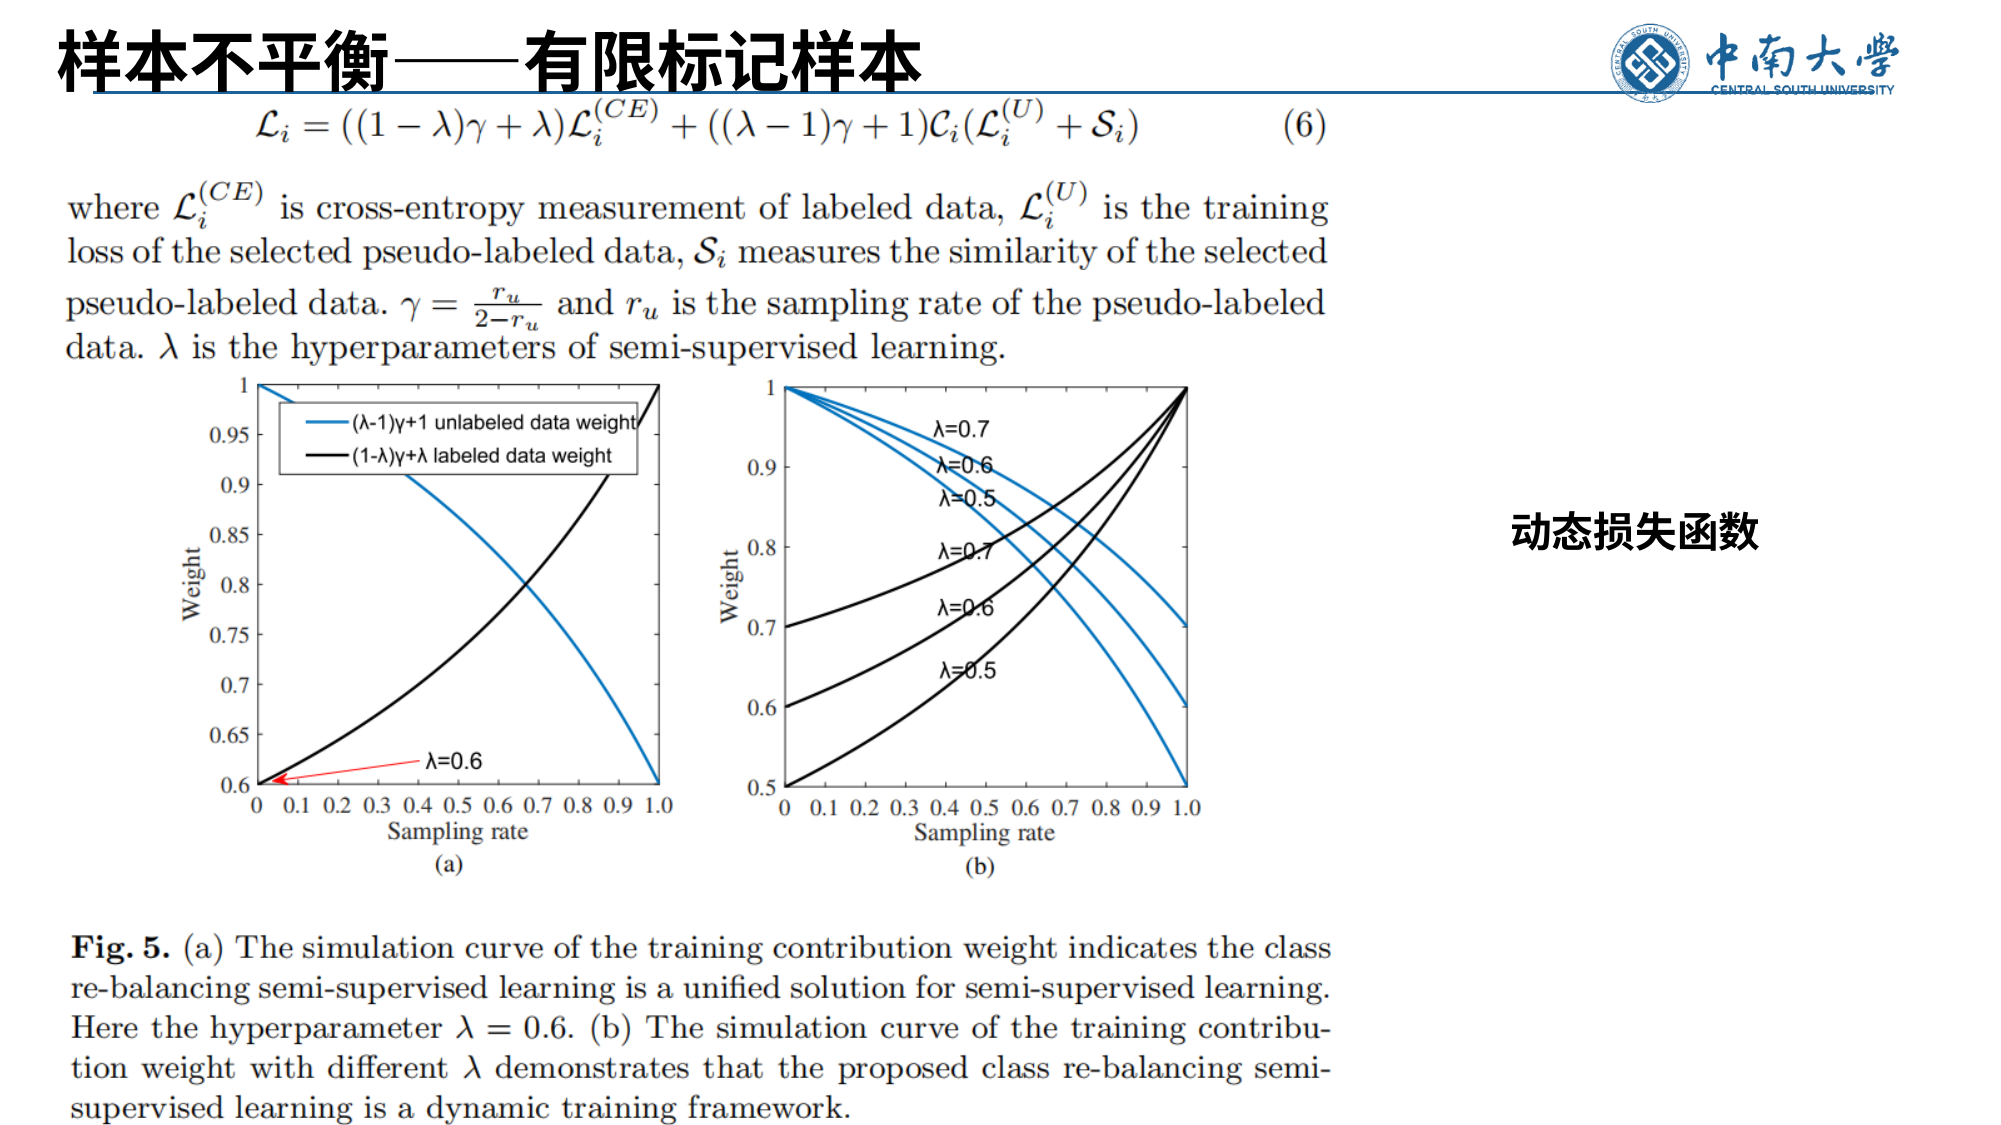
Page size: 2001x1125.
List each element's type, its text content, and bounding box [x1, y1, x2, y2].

picture [42, 67, 1347, 1125]
text_box 样本不平衡——有限标记样本 [56, 0, 949, 67]
picture [1600, 17, 1912, 109]
text_box 动态损失函数 [1495, 498, 1873, 564]
